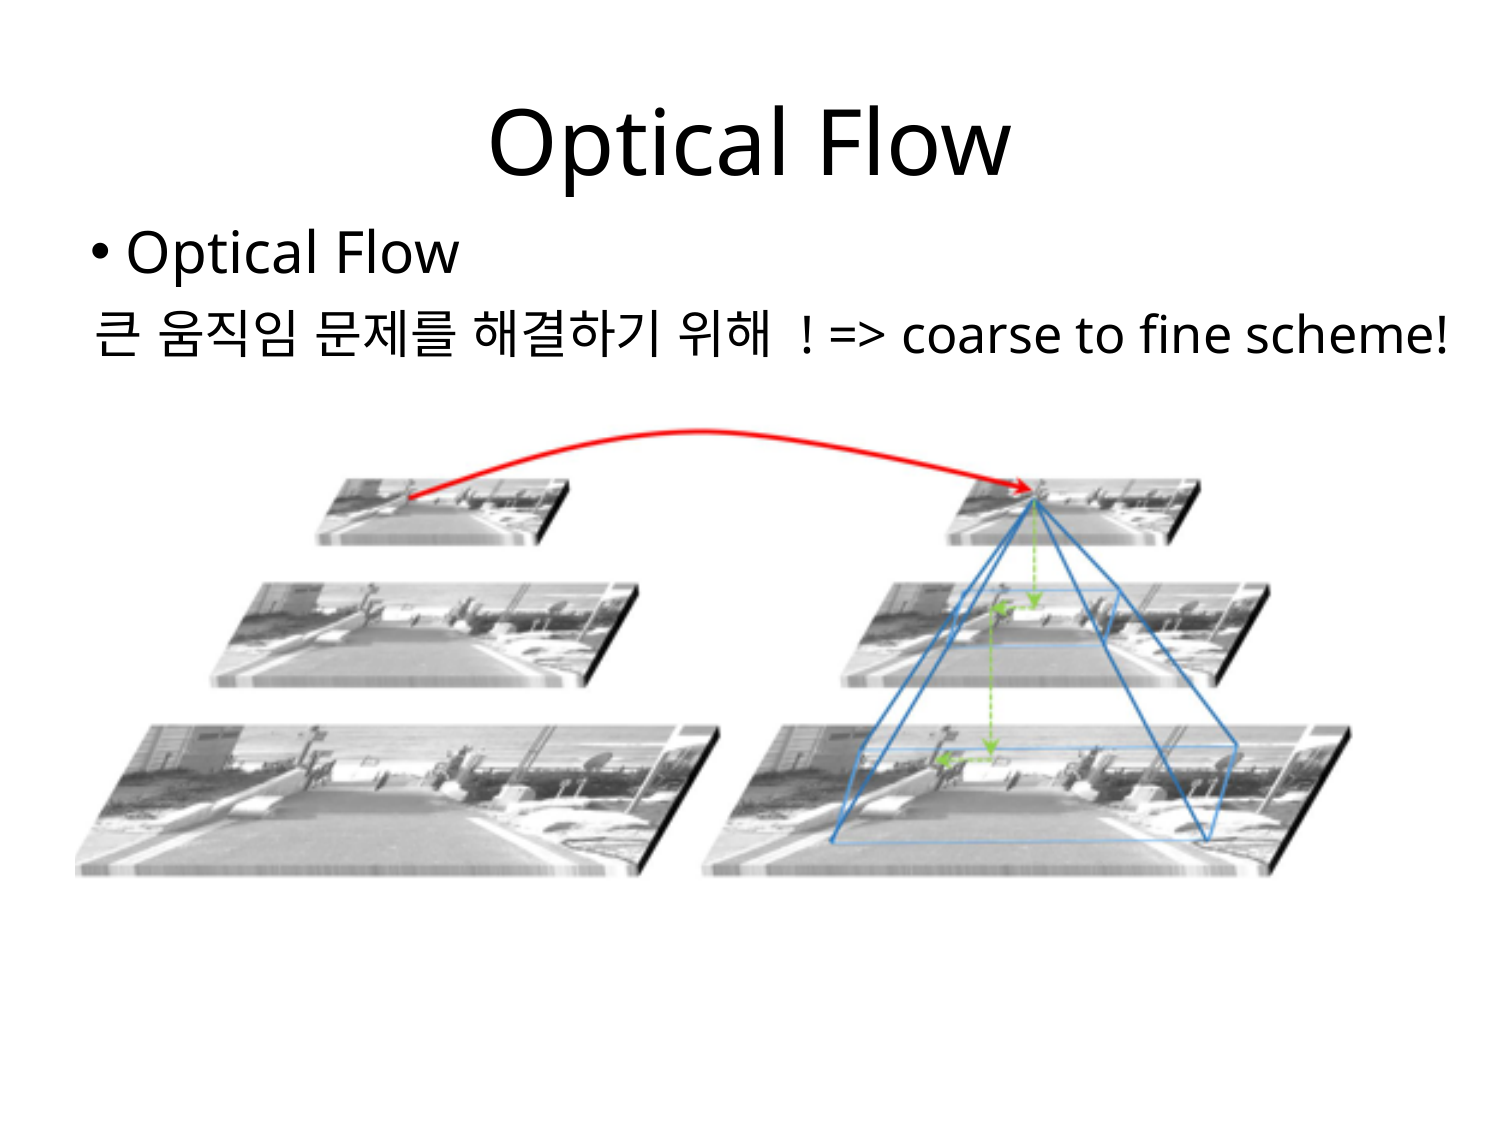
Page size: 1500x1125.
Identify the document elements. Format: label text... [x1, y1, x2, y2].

text_box Optical Flow [74, 208, 1425, 293]
picture [74, 424, 1365, 901]
text_box Optical Flow [74, 45, 1425, 208]
text_box Optical Flow [74, 371, 1425, 951]
text_box 큰 움직임 문제를 해결하기 위해 ! => coarse to fine scheme! [53, 293, 1500, 371]
